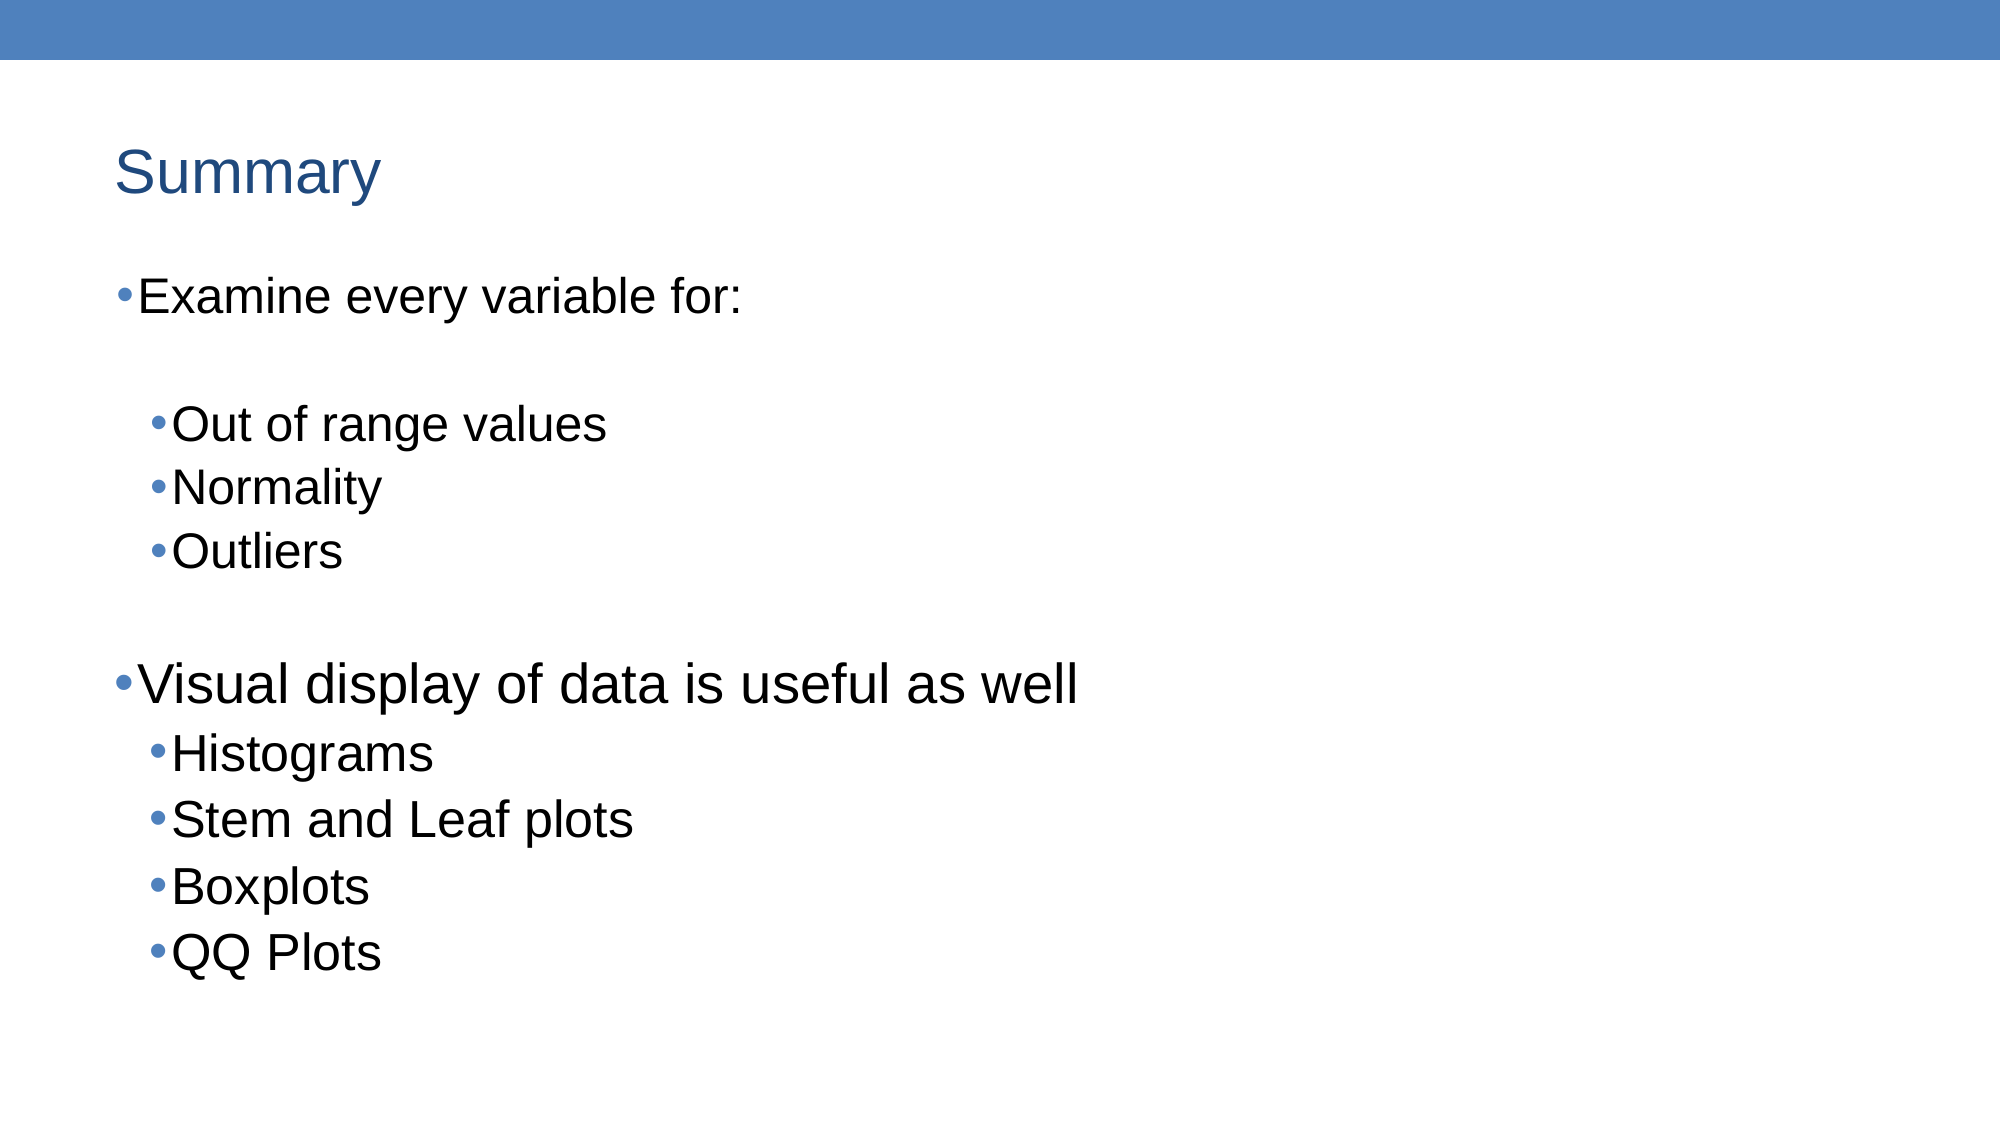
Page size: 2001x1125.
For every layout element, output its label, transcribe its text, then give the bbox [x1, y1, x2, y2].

list Examine every variable for: Out of range values Normality Outliers Visual display of data is useful as well Histograms Stem and Leaf plots Boxplots QQ Plots [99, 262, 1900, 1063]
title Summary [99, 87, 1900, 250]
